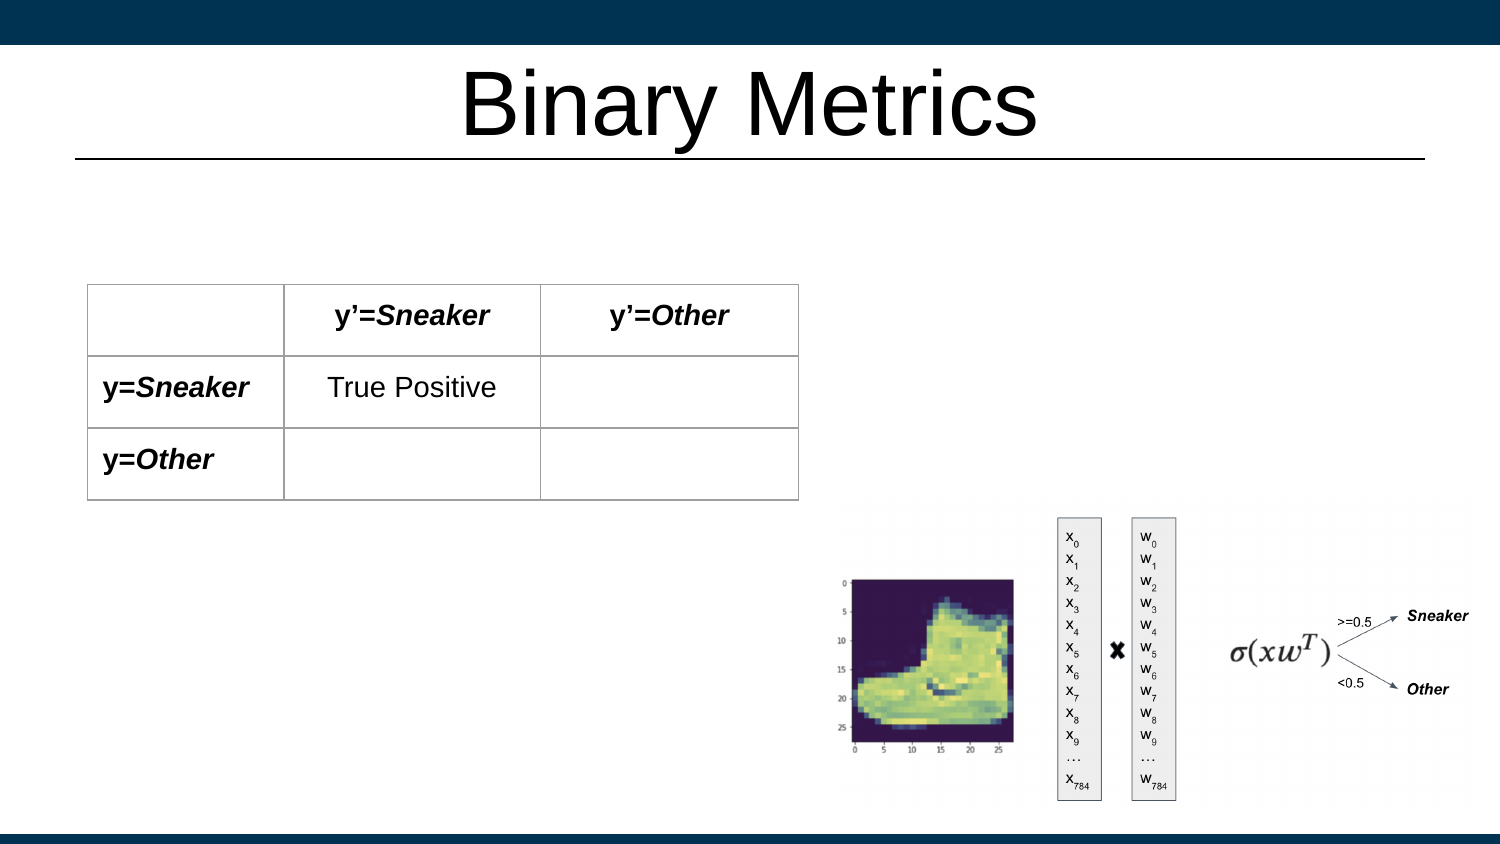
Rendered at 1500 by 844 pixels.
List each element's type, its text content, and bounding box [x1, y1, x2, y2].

title Binary Metrics [75, 28, 1425, 169]
table_cell [285, 429, 540, 499]
table_cell y=Sneaker [88, 357, 283, 427]
table_header y’=Other [541, 285, 798, 355]
table_header [88, 285, 283, 355]
table_cell [541, 357, 798, 427]
table_cell [541, 429, 798, 499]
table_header y’=Sneaker [285, 285, 540, 355]
picture [832, 494, 1479, 810]
table_cell True Positive [285, 357, 540, 427]
table_cell y=Other [88, 429, 283, 499]
